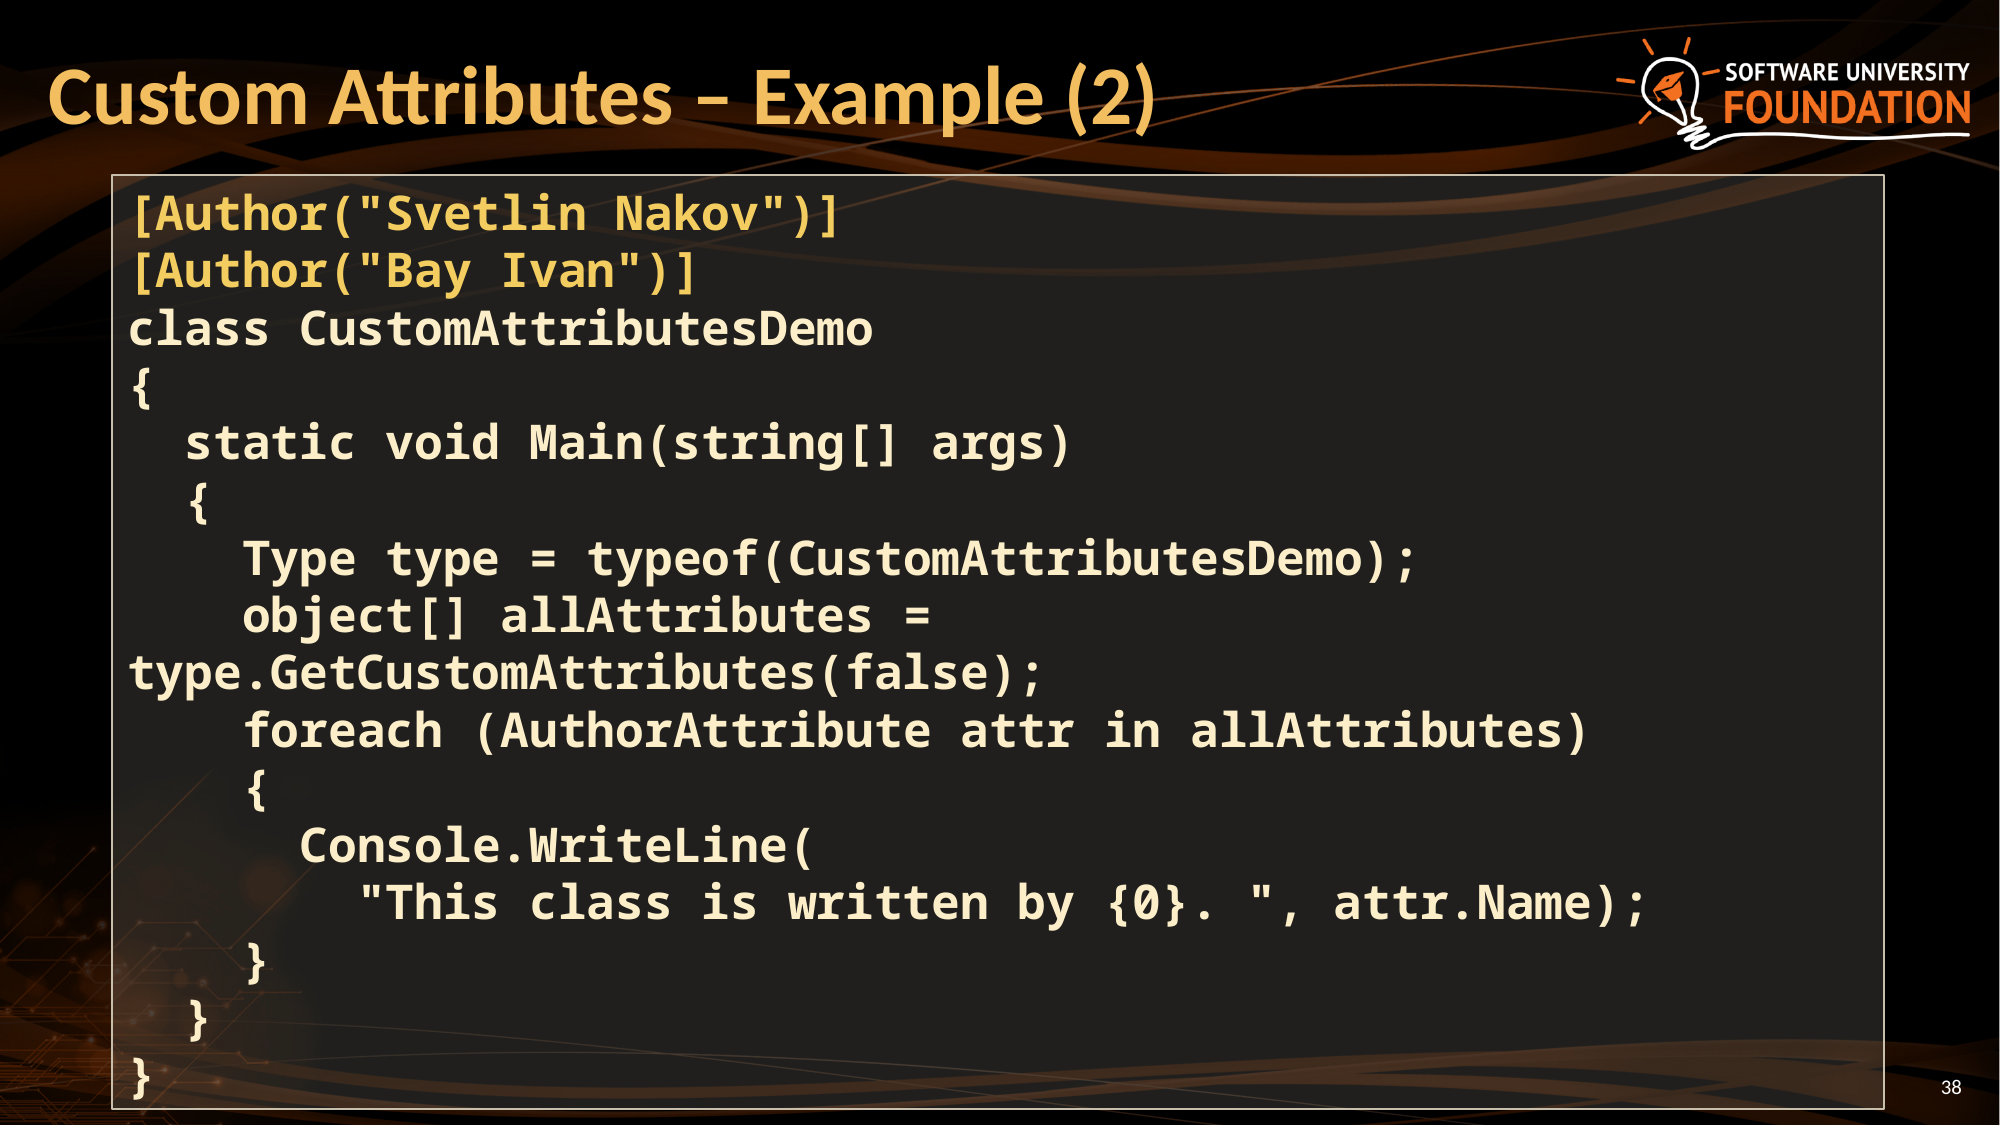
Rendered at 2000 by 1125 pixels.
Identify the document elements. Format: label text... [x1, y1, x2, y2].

slide_number 38 [1897, 1070, 1968, 1103]
title Custom Attributes – Example (2) [30, 6, 1602, 189]
picture [0, 0, 2000, 1125]
text_box [Author("Svetlin Nakov")] [Author("Bay Ivan")] class CustomAttributesDemo { static void Main(string[] args) { Type type = typeof(CustomAttributesDemo); object[] allAttributes = type.GetCustomAttributes(false); foreach (AuthorAttribute attr in allAttributes) { Console.WriteLine( "This class is written by {0}. ", attr.Name); } } } [112, 174, 1885, 1109]
